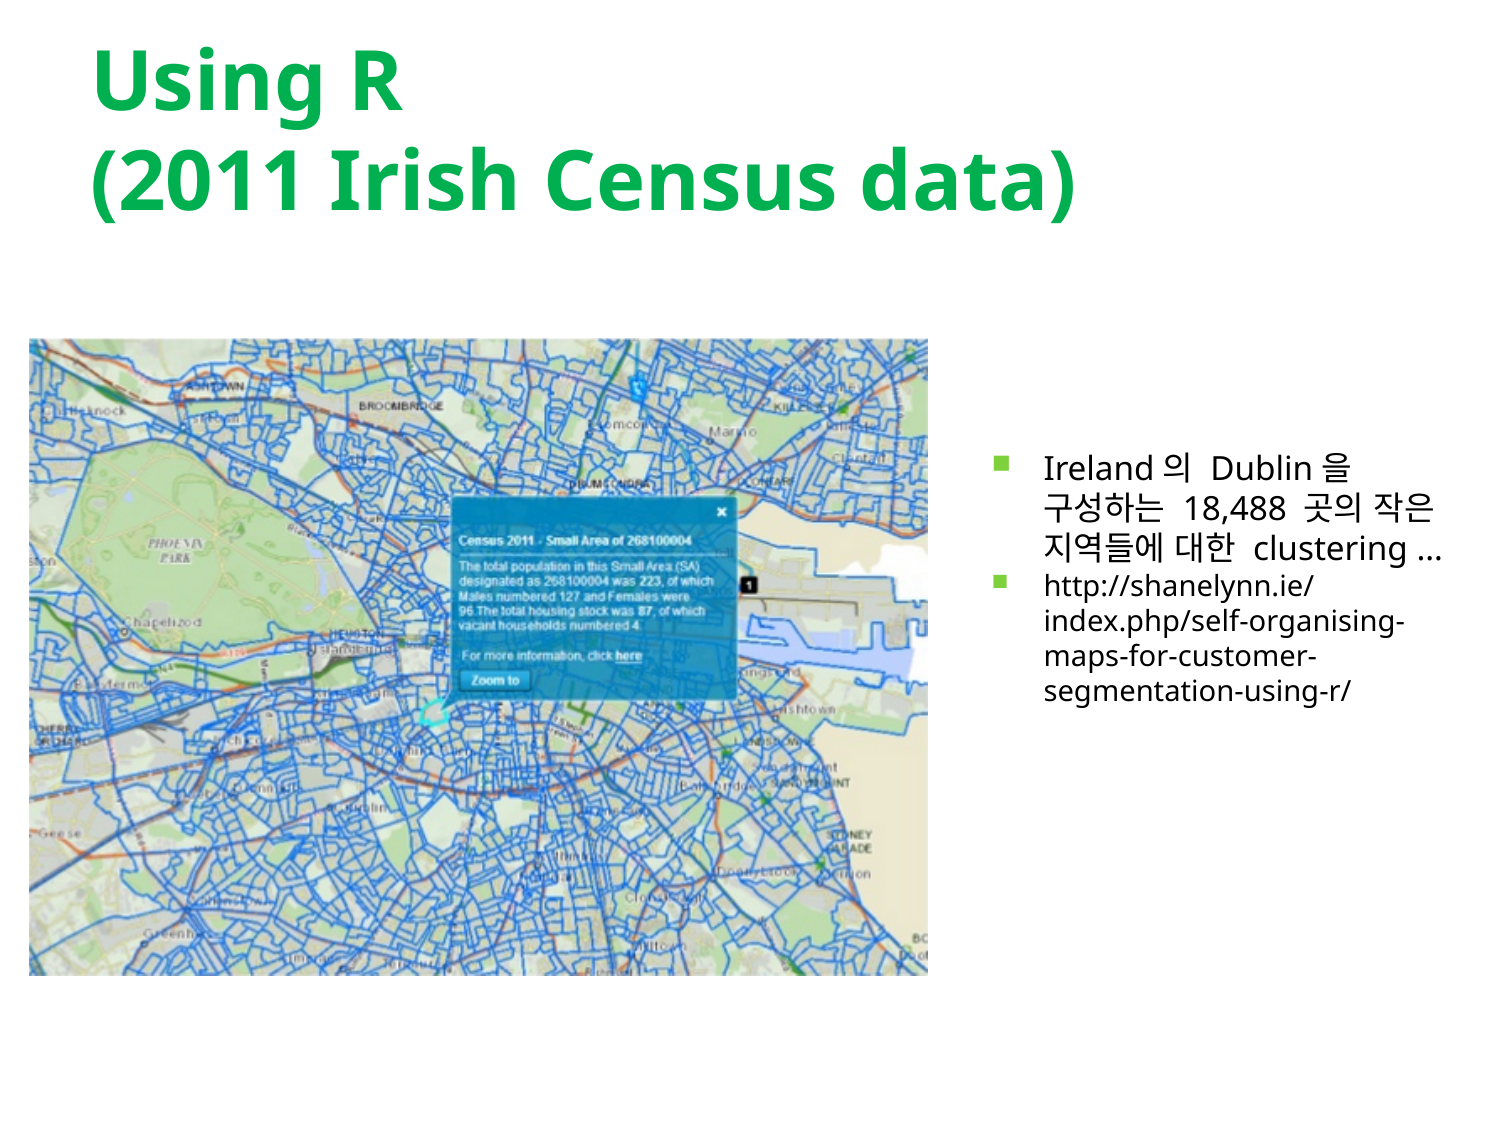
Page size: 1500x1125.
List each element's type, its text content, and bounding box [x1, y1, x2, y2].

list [29, 338, 928, 976]
title Using R (2011 Irish Census data) [75, 24, 1425, 231]
list Ireland의 Dublin을 구성하는 18,488 곳의 작은 지역들에 대한 clustering … http://shanelynn.ie/index.php/self-organising-maps-for-customer-segmentation-using-r/ [962, 432, 1471, 1050]
